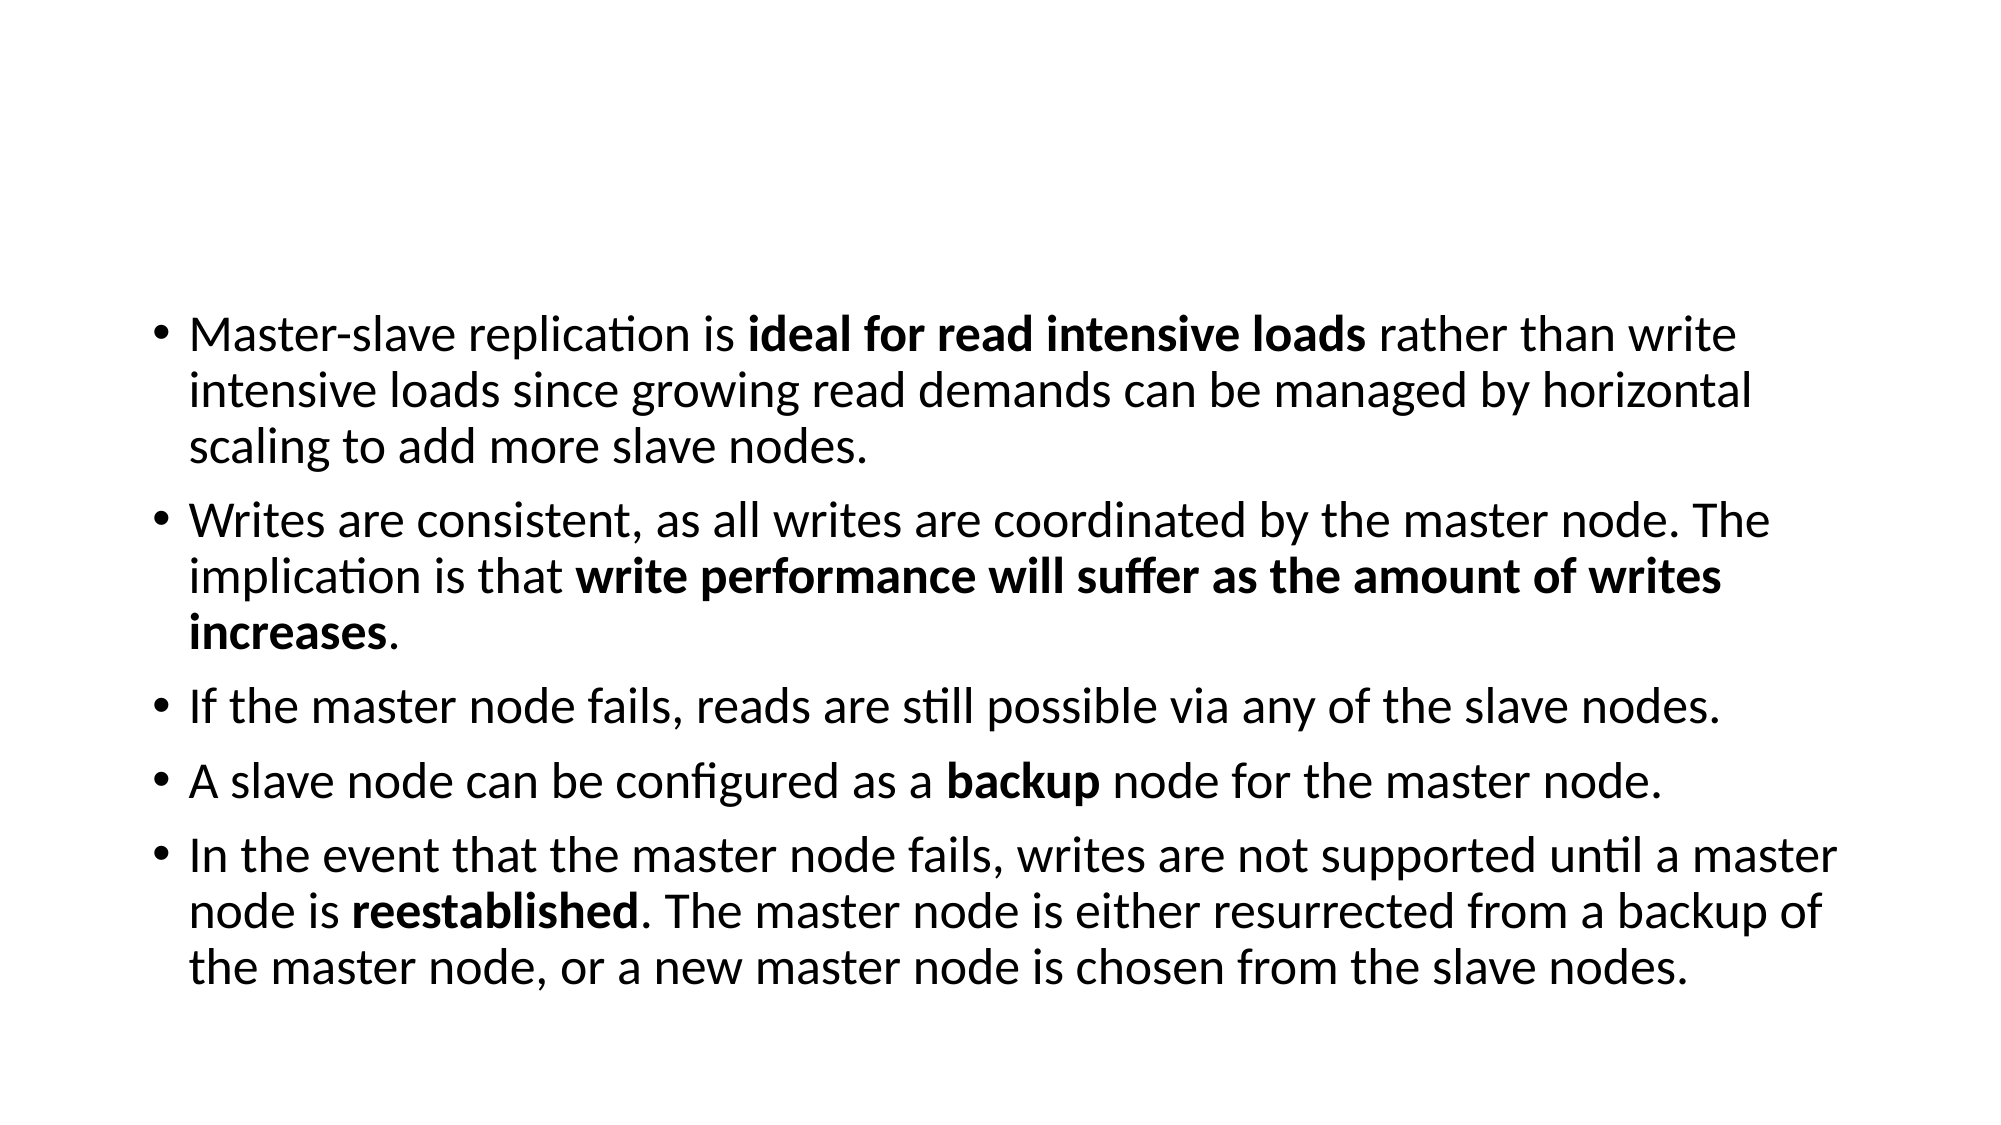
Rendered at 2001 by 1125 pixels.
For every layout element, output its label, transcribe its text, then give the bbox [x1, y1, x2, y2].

list Master-slave replication is ideal for read intensive loads rather than write intensive loads since growing read demands can be managed by horizontal scaling to add more slave nodes. Writes are consistent, as all writes are coordinated by the master node. The implication is that write performance will suffer as the amount of writes increases. If the master node fails, reads are still possible via any of the slave nodes. A slave node can be configured as a backup node for the master node. In the event that the master node fails, writes are not supported until a master node is reestablished. The master node is either resurrected from a backup of the master node, or a new master node is chosen from the slave nodes. [137, 299, 1863, 1014]
